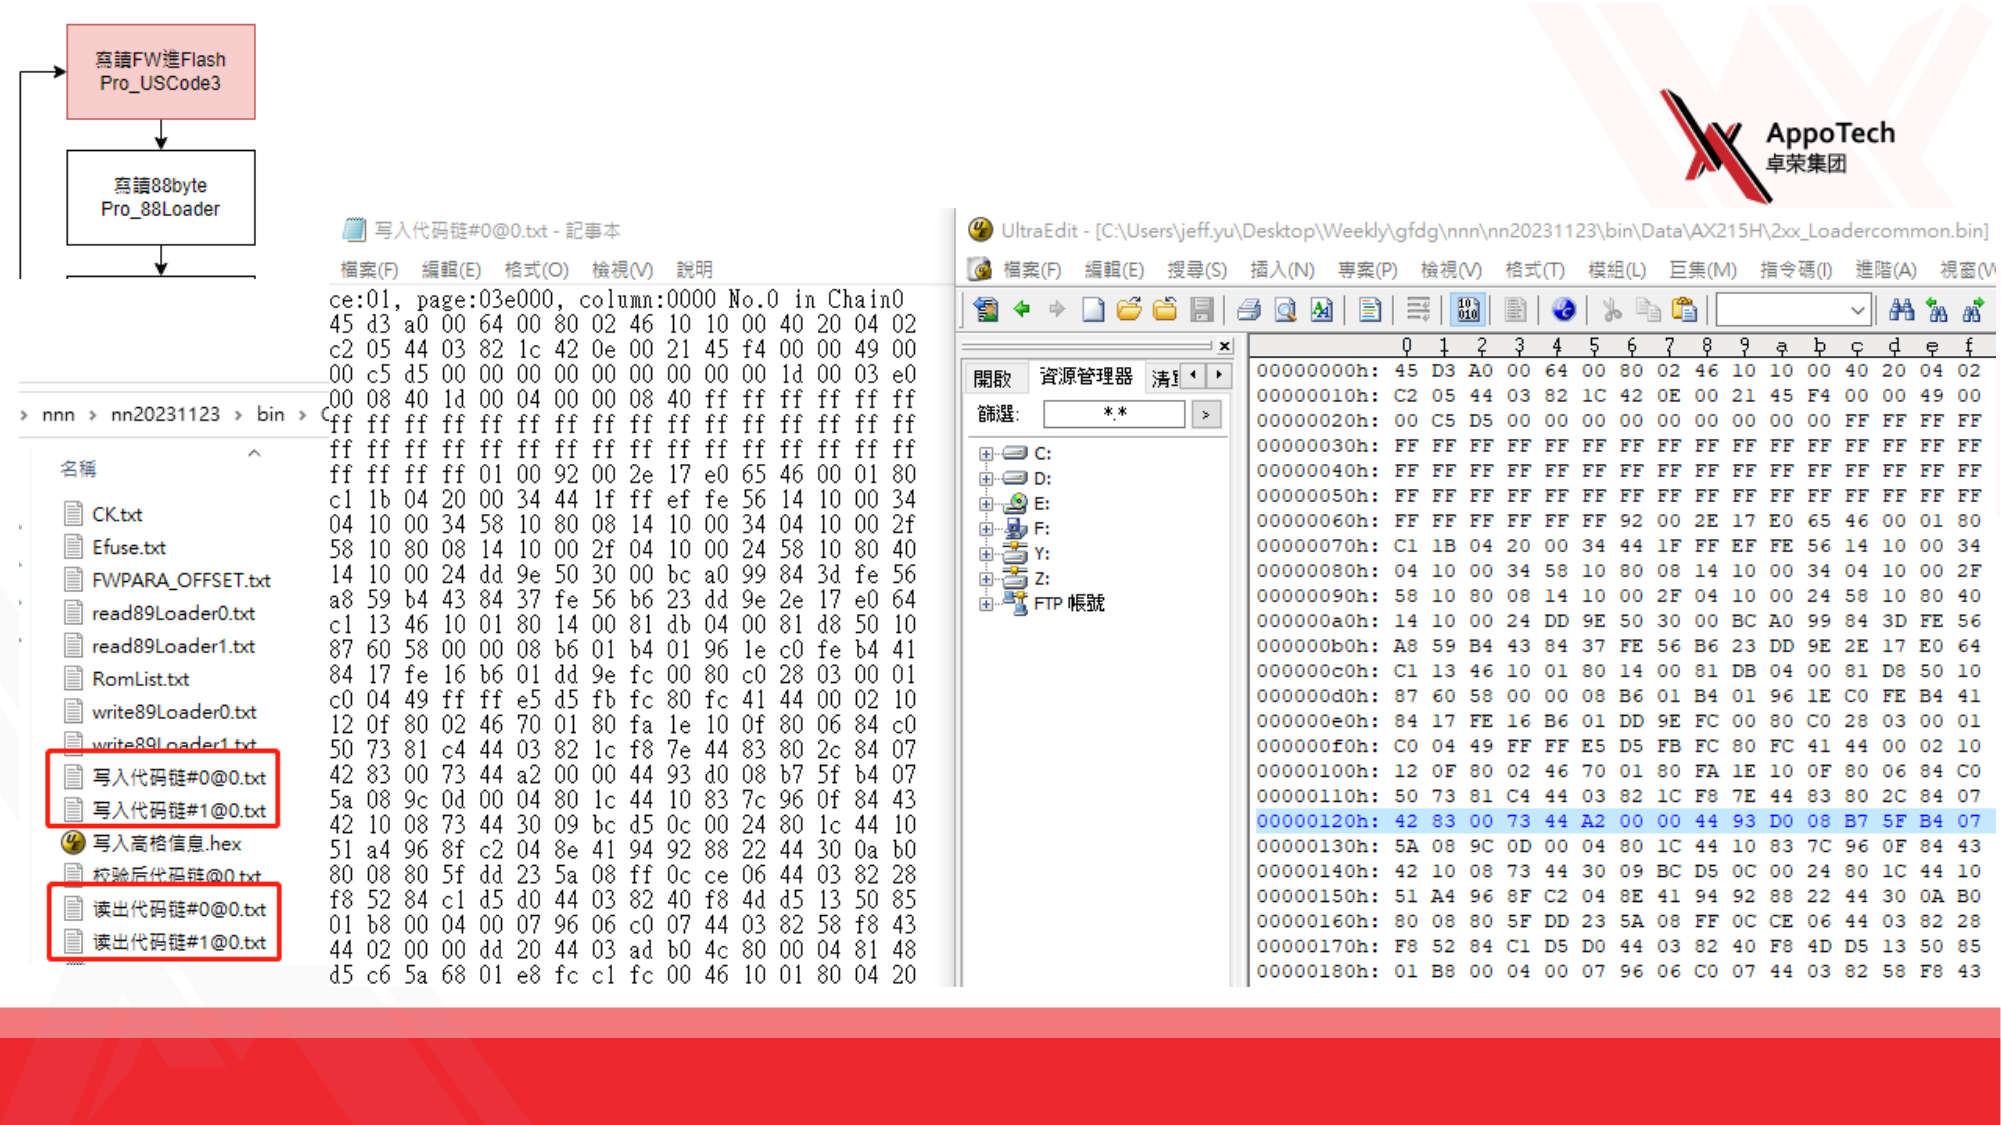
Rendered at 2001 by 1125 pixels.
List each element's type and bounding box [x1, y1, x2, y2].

picture [0, 3, 2001, 1125]
list [0, 0, 292, 279]
